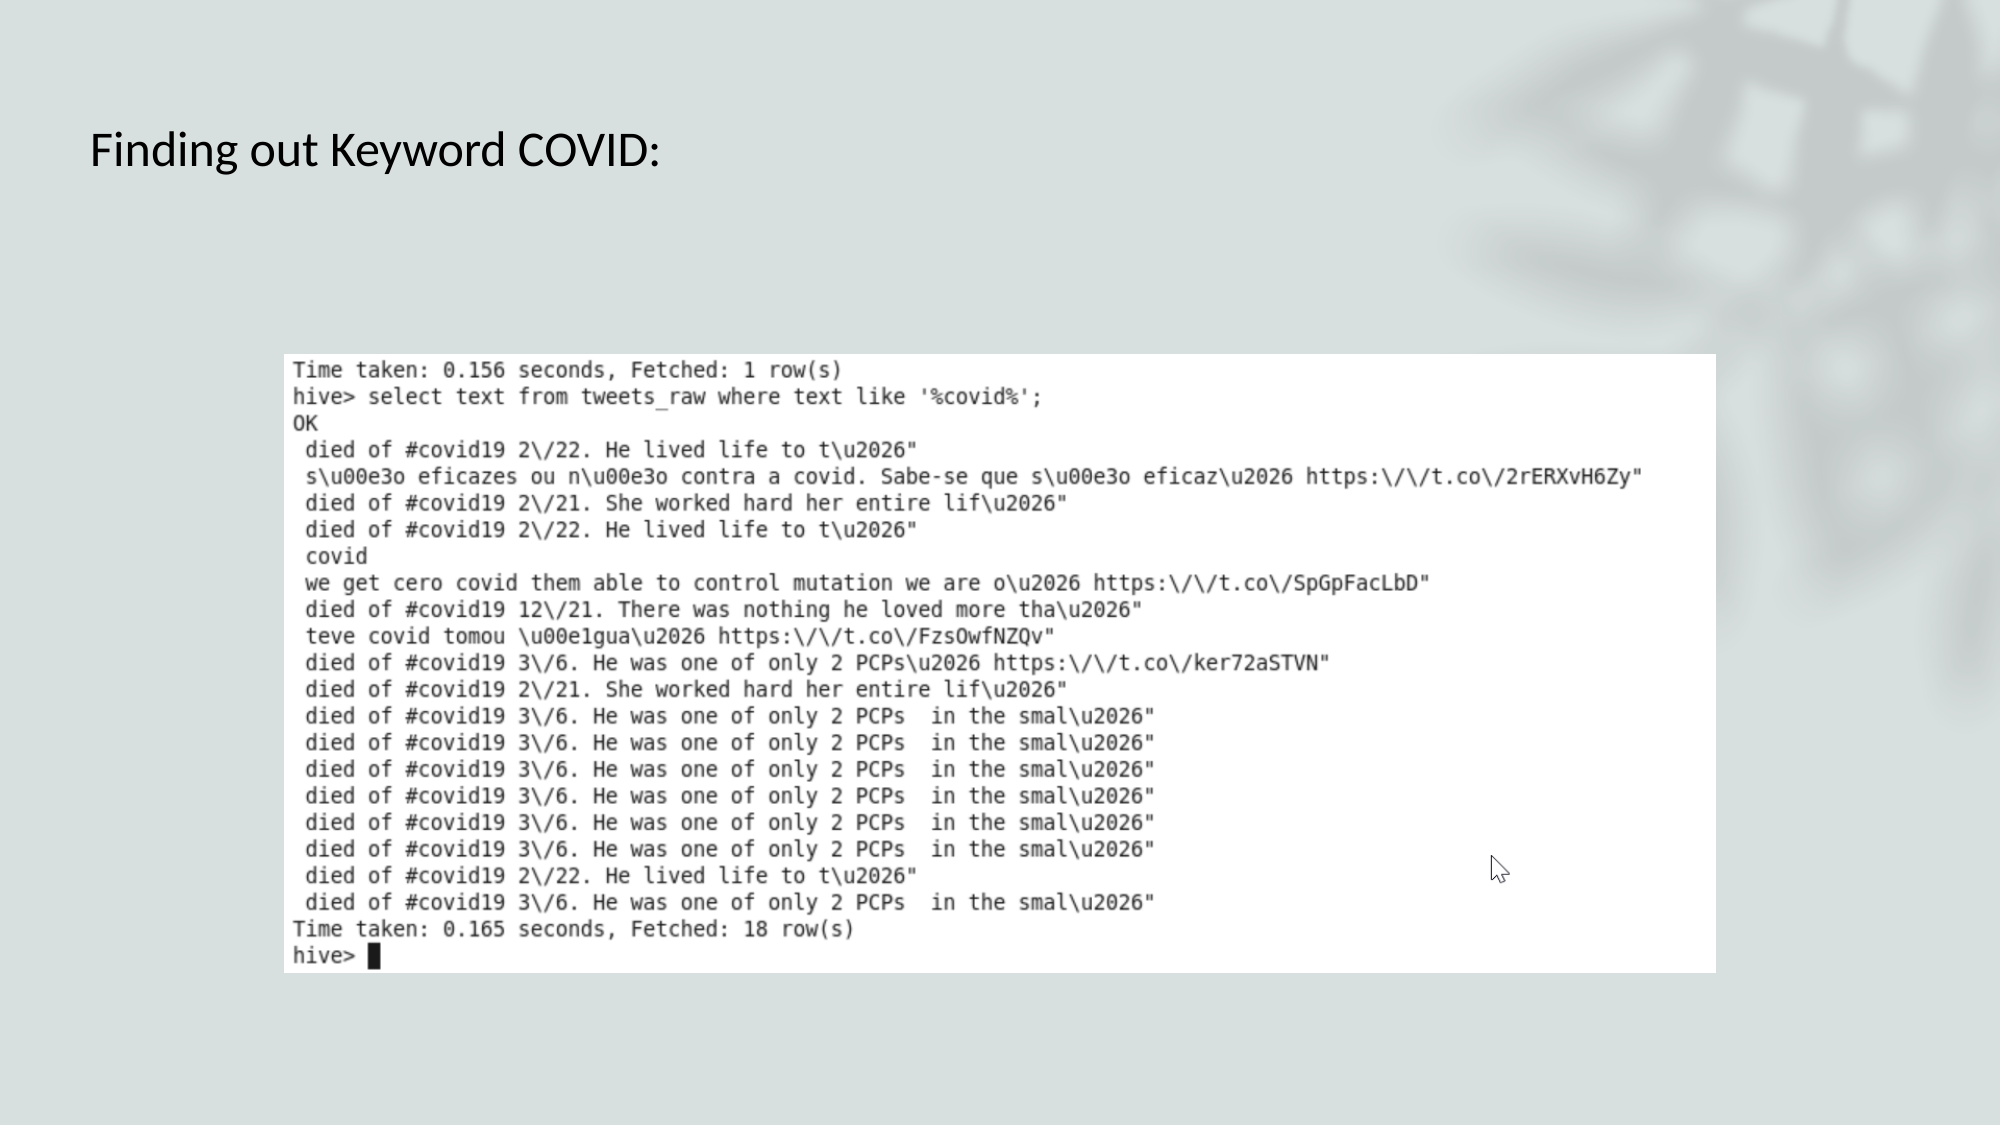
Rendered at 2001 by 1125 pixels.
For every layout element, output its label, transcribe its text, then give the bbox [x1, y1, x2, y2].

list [284, 354, 1716, 973]
title Finding out Keyword COVID: [75, 60, 1863, 278]
